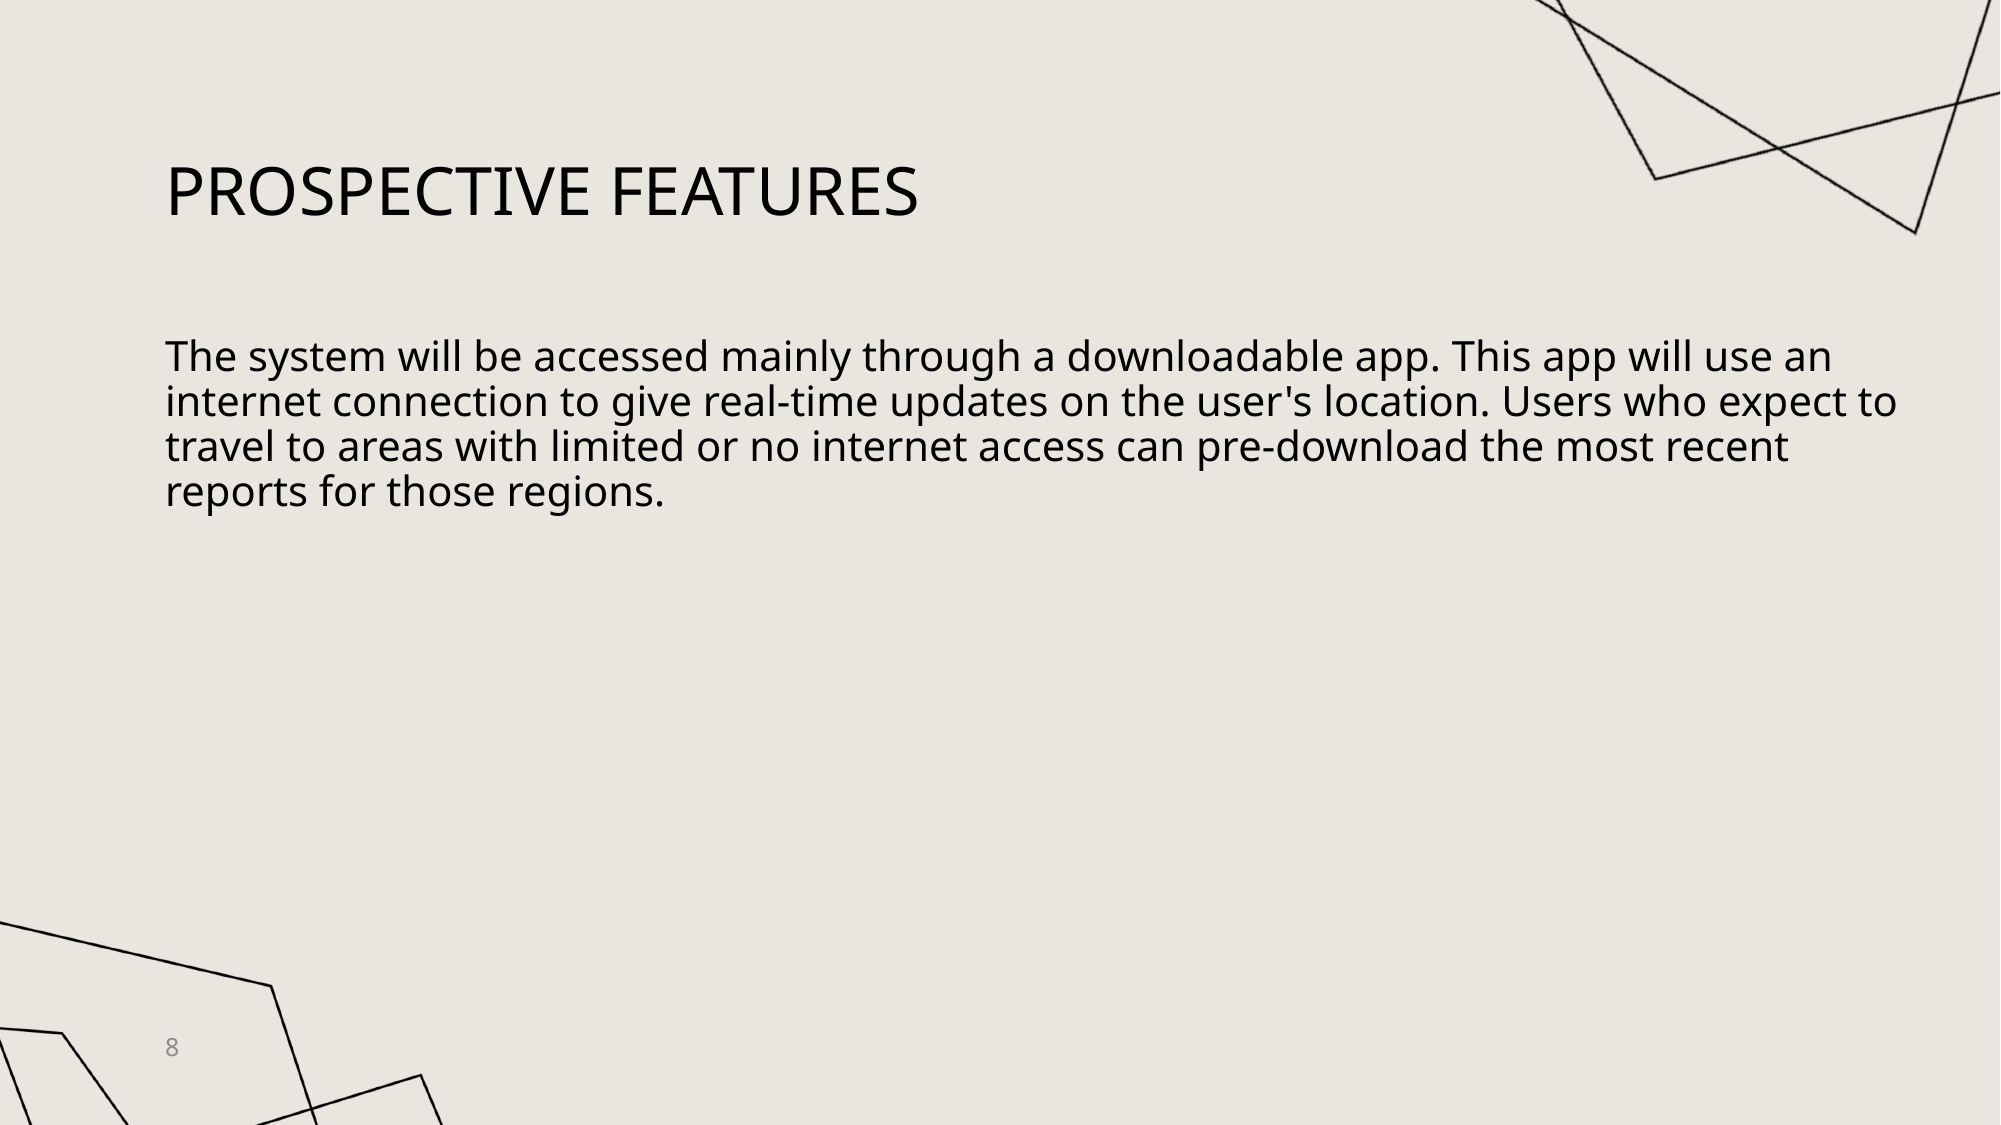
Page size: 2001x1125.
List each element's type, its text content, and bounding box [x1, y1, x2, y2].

picture [1509, 0, 2001, 249]
list The system will be accessed mainly through a downloadable app. This app will use an internet connection to give real-time updates on the user's location. Users who expect to travel to areas with limited or no internet access can pre-download the most recent reports for those regions. [150, 328, 1952, 947]
slide_number 8 [150, 1024, 254, 1074]
title PROSPECTIVE FEATURES [150, 59, 1850, 328]
picture [0, 900, 541, 1125]
